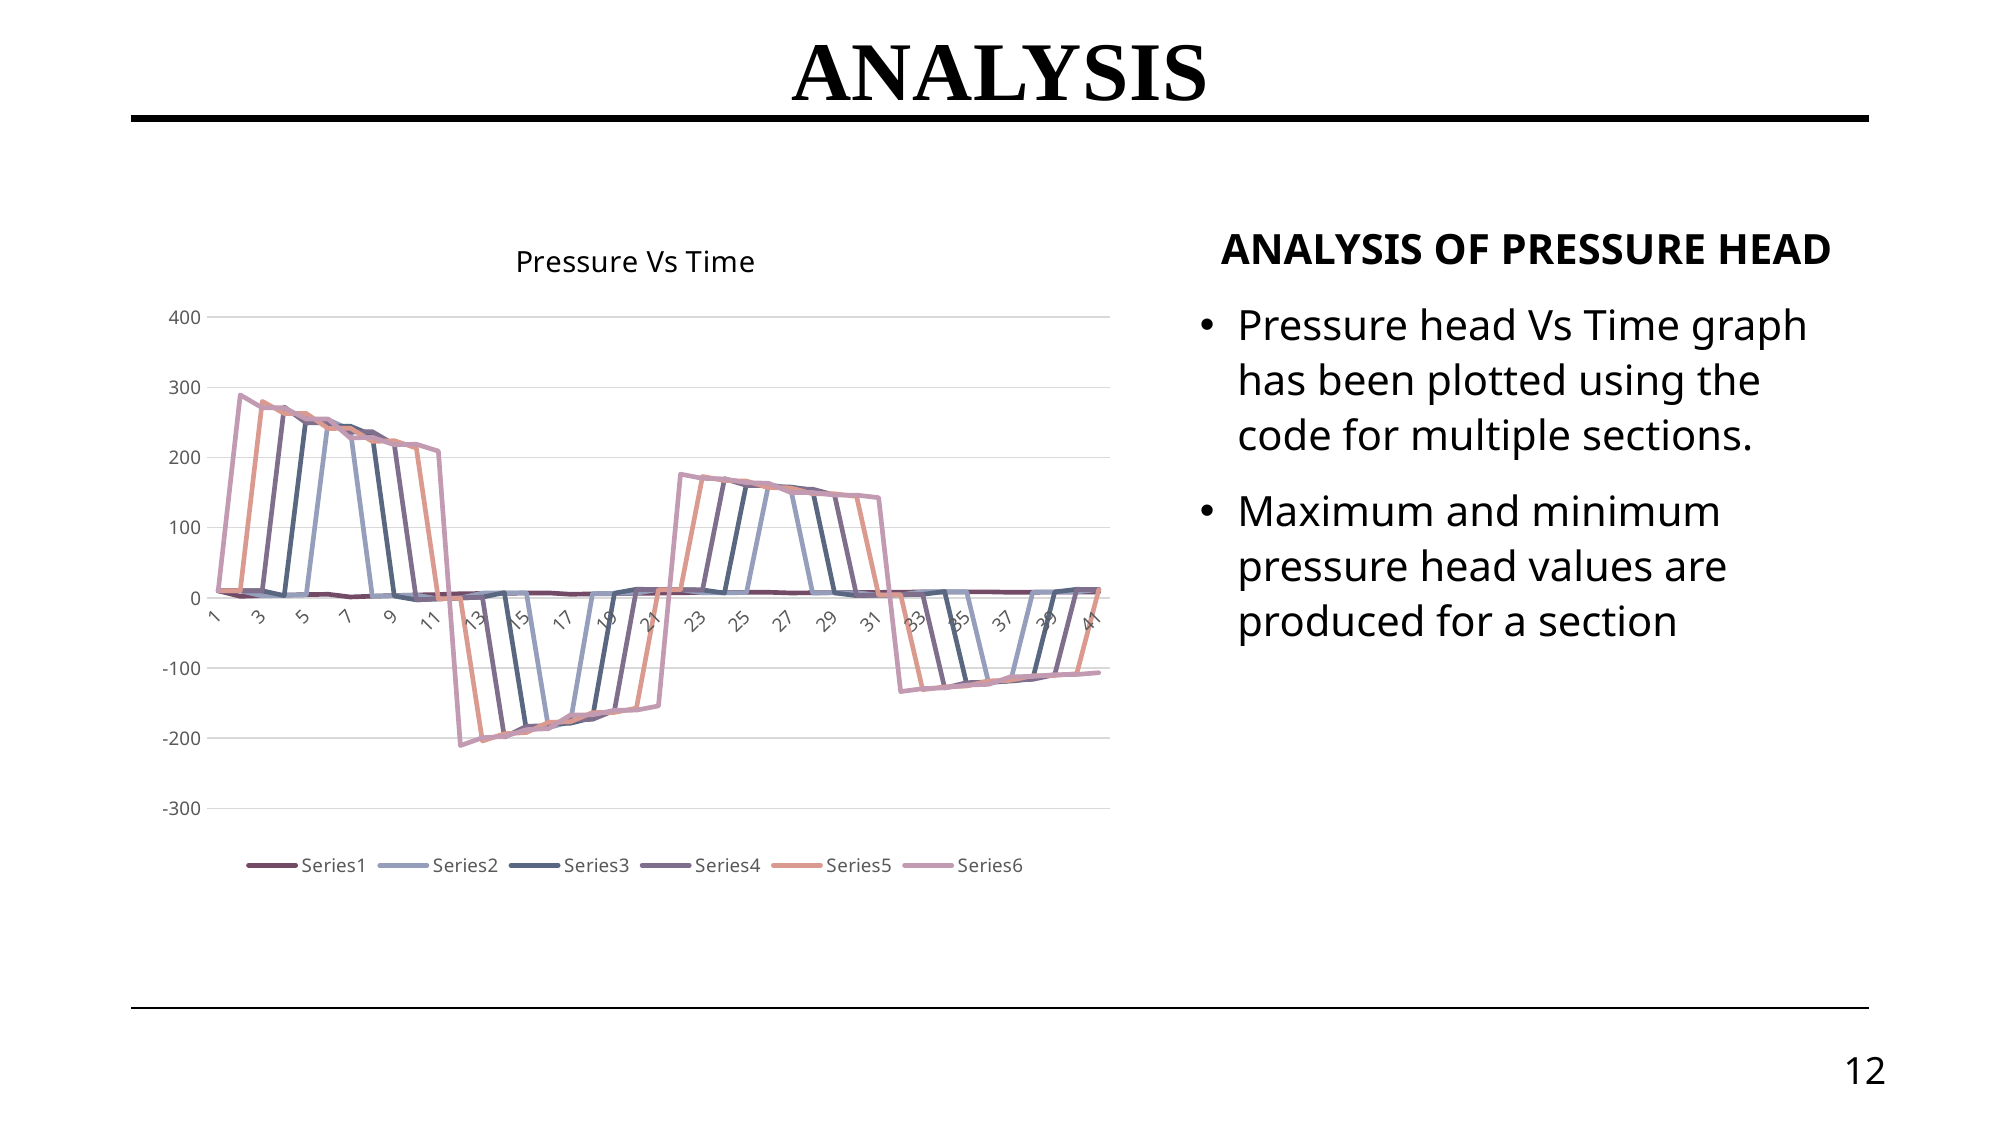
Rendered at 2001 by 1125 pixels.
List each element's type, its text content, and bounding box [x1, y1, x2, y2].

list ANALYSIS OF PRESSURE HEAD Pressure head Vs Time graph has been plotted using the code for multiple sections. Maximum and minimum pressure head values are produced for a section [1184, 210, 1869, 956]
slide_number 12 [1791, 1042, 1902, 1103]
chart [142, 210, 1130, 885]
title ANALYSIS [123, 9, 1877, 235]
